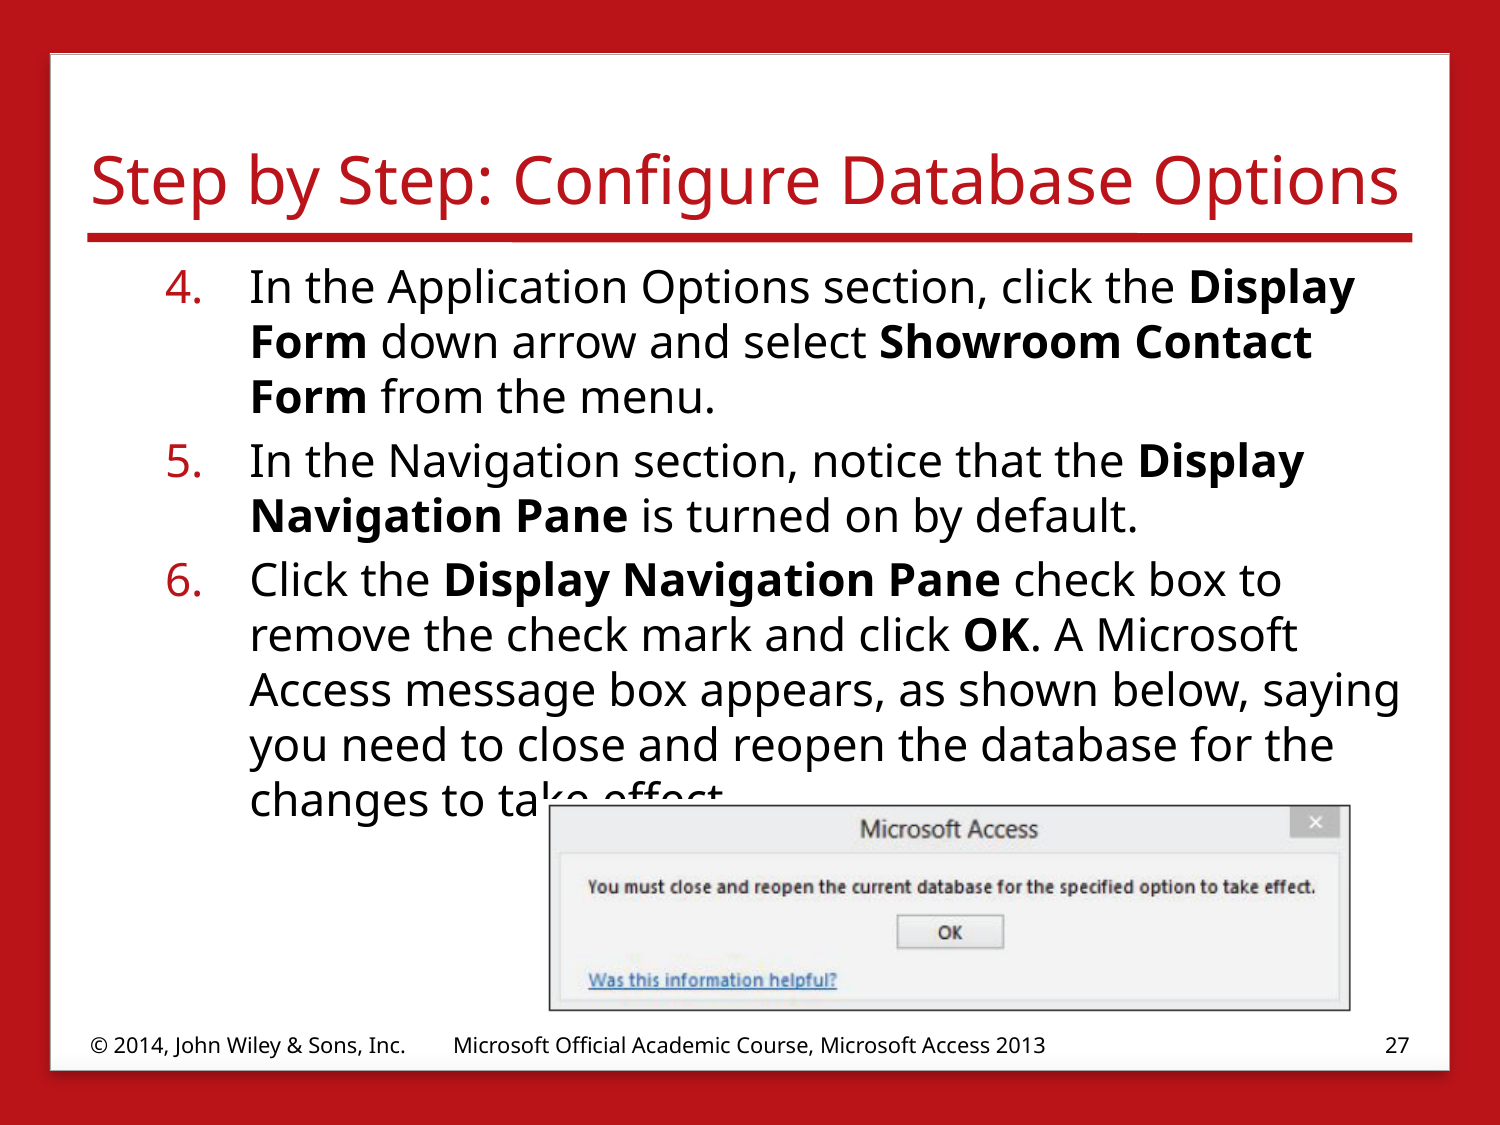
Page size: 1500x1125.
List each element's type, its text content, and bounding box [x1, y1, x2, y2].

slide_number 27 [1074, 1024, 1426, 1103]
slide_number © 2014, John Wiley & Sons, Inc. [74, 1024, 426, 1103]
list In the Application Options section, click the Display Form down arrow and select Showroom Contact Form from the menu. In the Navigation section, notice that the Display Navigation Pane is turned on by default. Click the Display Navigation Pane check box to remove the check mark and click OK. A Microsoft Access message box appears, as shown below, saying you need to close and reopen the database for the changes to take effect. [75, 249, 1425, 1063]
footer Microsoft Official Academic Course, Microsoft Access 2013 [431, 1024, 1069, 1103]
picture [539, 799, 1363, 1022]
title Step by Step: Configure Database Options [74, 74, 1426, 226]
